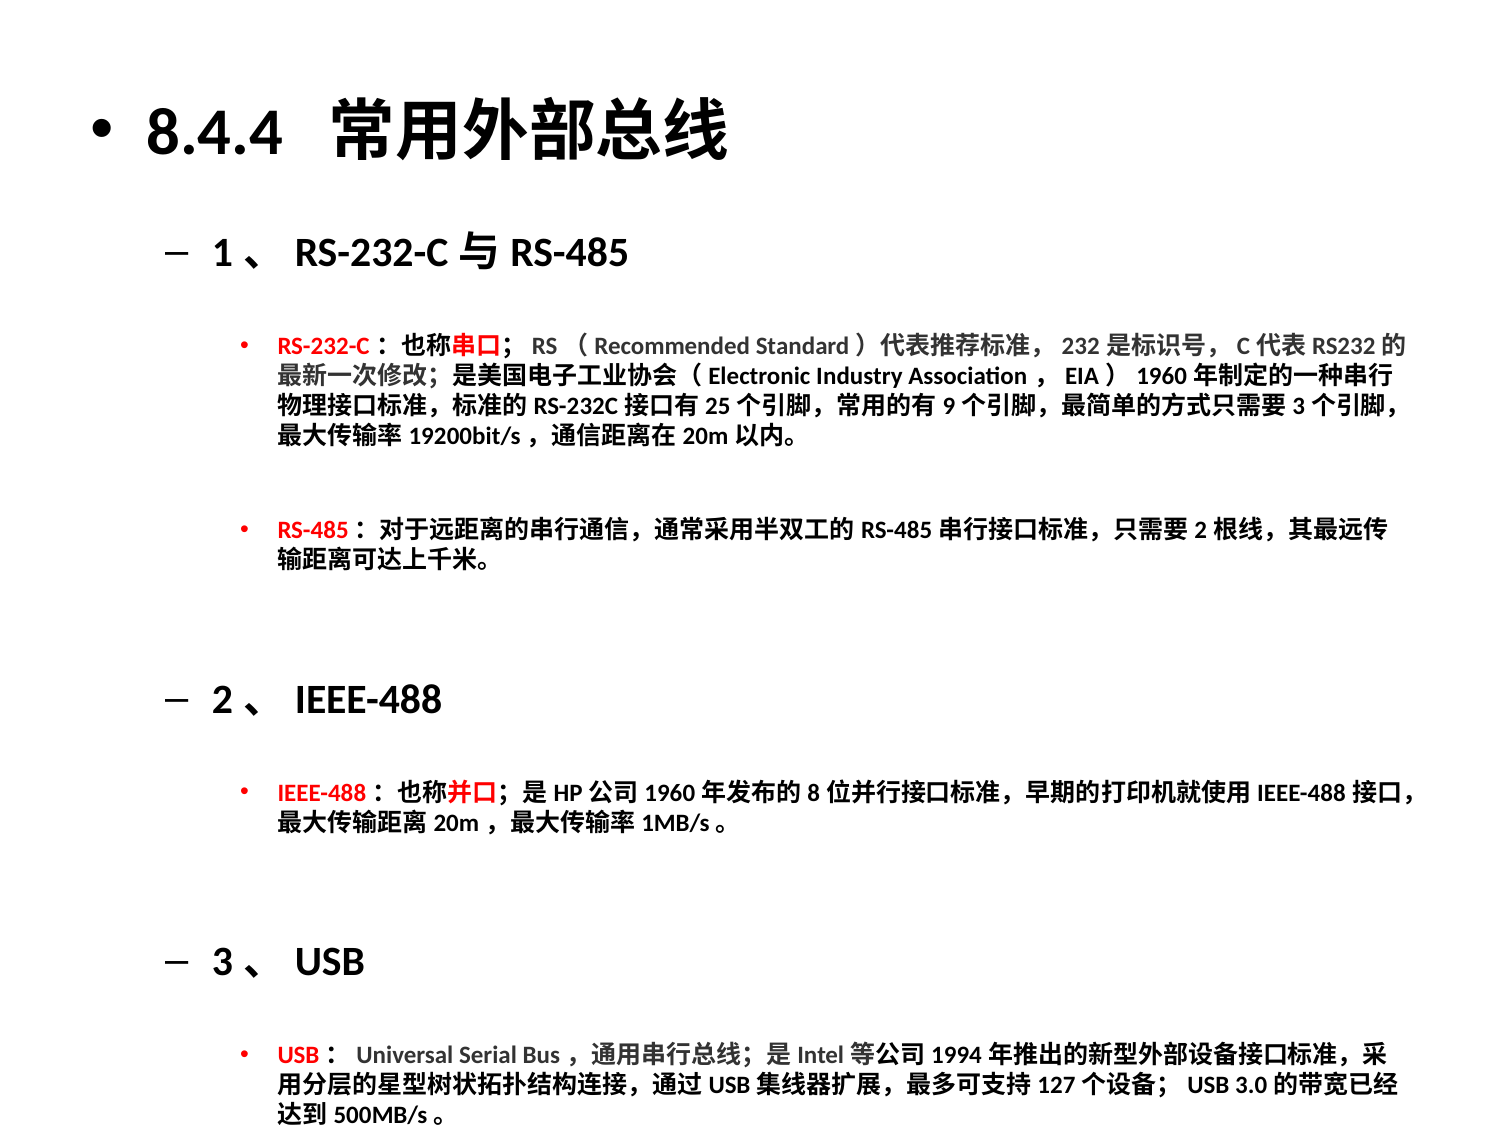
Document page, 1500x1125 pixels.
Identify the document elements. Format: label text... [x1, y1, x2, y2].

list 8.4.4 常用外部总线 1、RS-232-C与RS-485 RS-232-C：也称串口；RS（Recommended Standard）代表推荐标准，232是标识号，C代表RS232的最新一次修改；是美国电子工业协会（Electronic Industry Association，EIA）1960年制定的一种串行物理接口标准，标准的RS-232C接口有25个引脚，常用的有9个引脚，最简单的方式只需要3个引脚，最大传输率19200bit/s，通信距离在20m以内。 RS-485：对于远距离的串行通信，通常采用半双工的RS-485串行接口标准，只需要2根线，其最远传输距离可达上千米。 2、IEEE-488 IEEE-488：也称并口；是HP公司1960年发布的8位并行接口标准，早期的打印机就使用IEEE-488接口，最大传输距离20m，最大传输率1MB/s。 3、USB USB：Universal Serial Bus，通用串行总线；是Intel等公司1994年推出的新型外部设备接口标准，采用分层的星型树状拓扑结构连接，通过USB集线器扩展，最多可支持127个设备；USB 3.0的带宽已经达到500MB/s。 [75, 79, 1425, 823]
